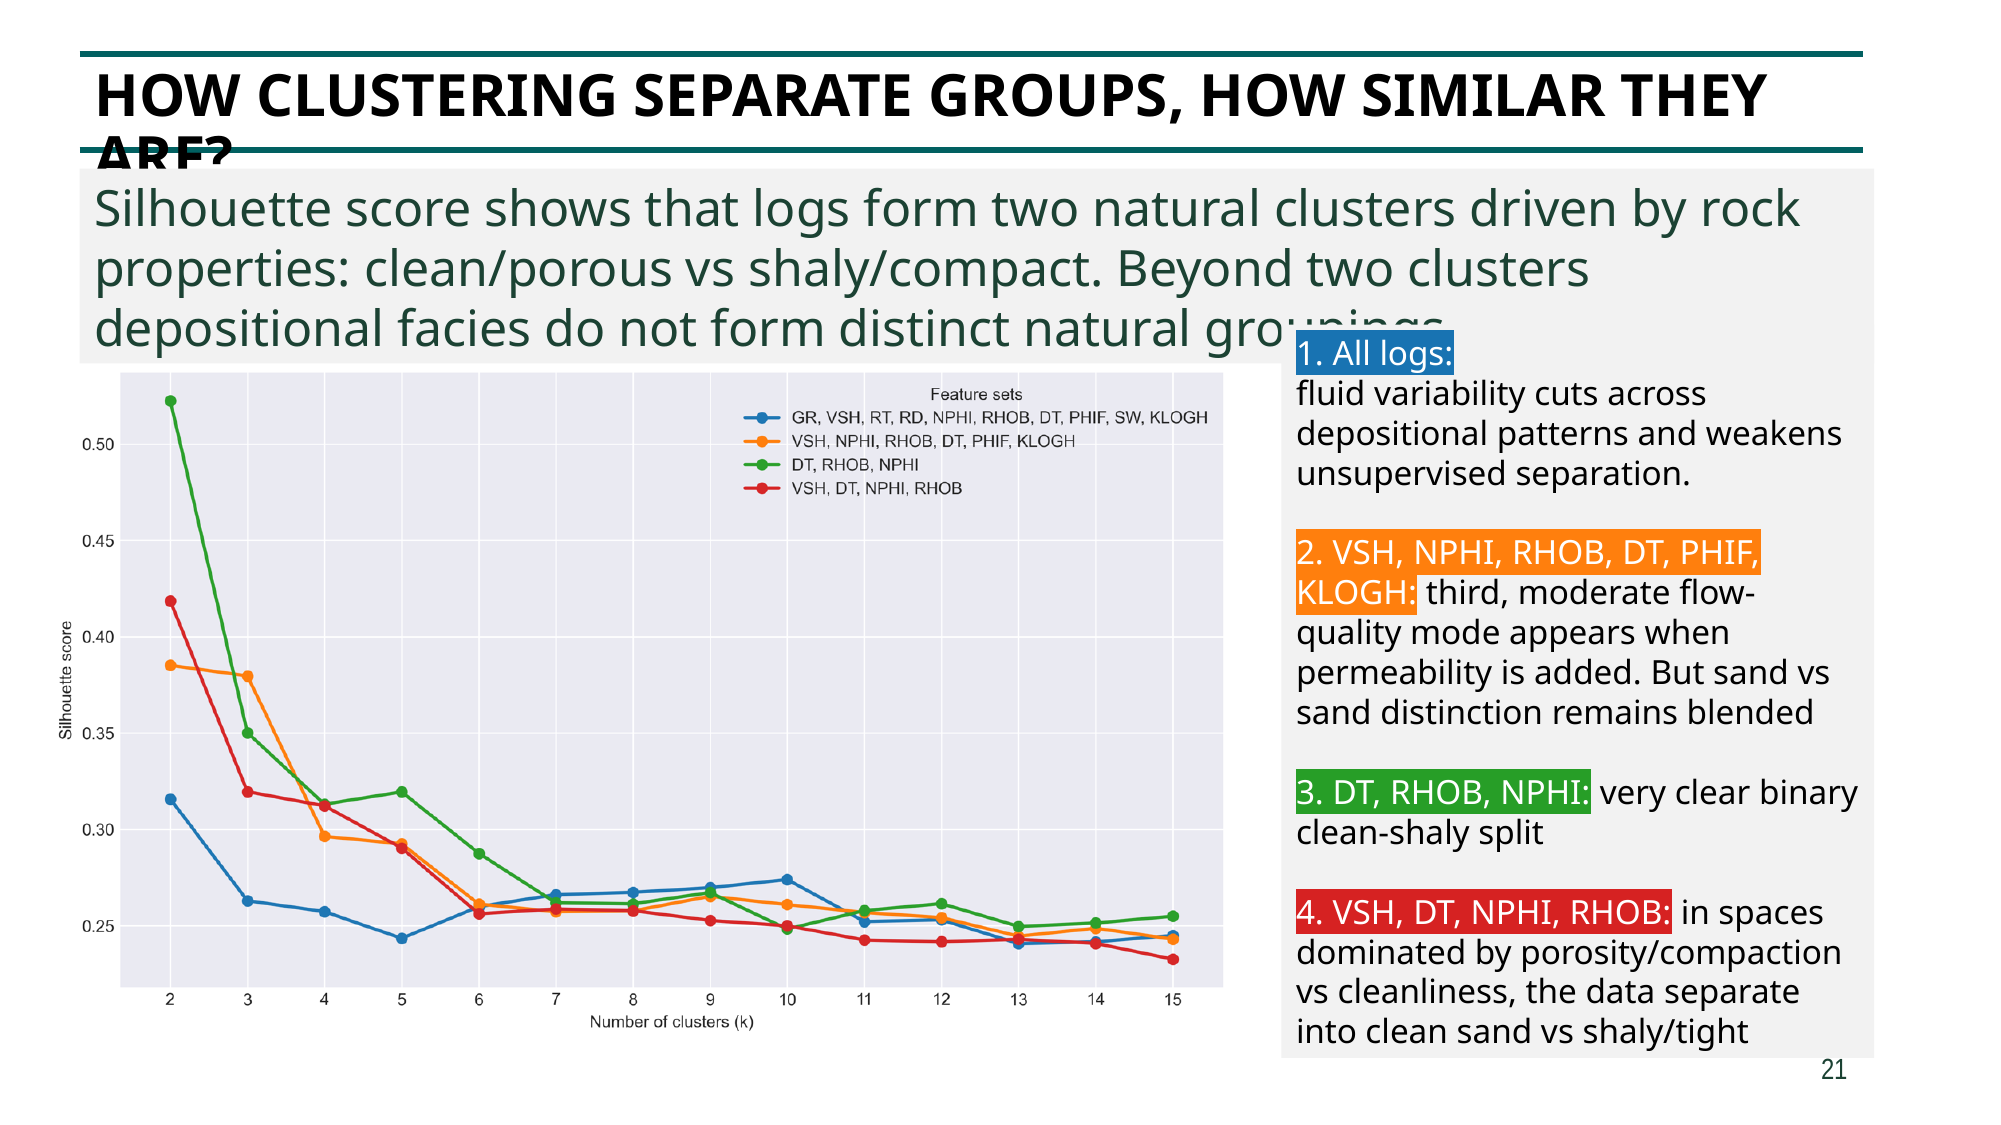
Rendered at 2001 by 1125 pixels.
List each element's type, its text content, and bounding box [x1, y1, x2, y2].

title How clustering separate groups, how similar they are? [79, 58, 1863, 147]
text_box 21 [1412, 1058, 1863, 1103]
text_box 1. All logs: fluid variability cuts across depositional patterns and weakens unsupervised separation. 2. VSH, NPHI, RHOB, DT, PHIF, KLOGH: third, moderate flow-quality mode appears when permeability is added. But sand vs sand distinction remains blended 3. DT, RHOB, NPHI: very clear binary clean-shaly split 4. VSH, DT, NPHI, RHOB: in spaces dominated by porosity/compaction vs cleanliness, the data separate into clean sand vs shaly/tight [1281, 324, 1875, 1058]
text_box Silhouette score shows that logs form two natural clusters driven by rock properties: clean/porous vs shaly/compact. Beyond two clusters depositional facies do not form distinct natural groupings [79, 168, 1875, 364]
picture [47, 365, 1231, 1043]
